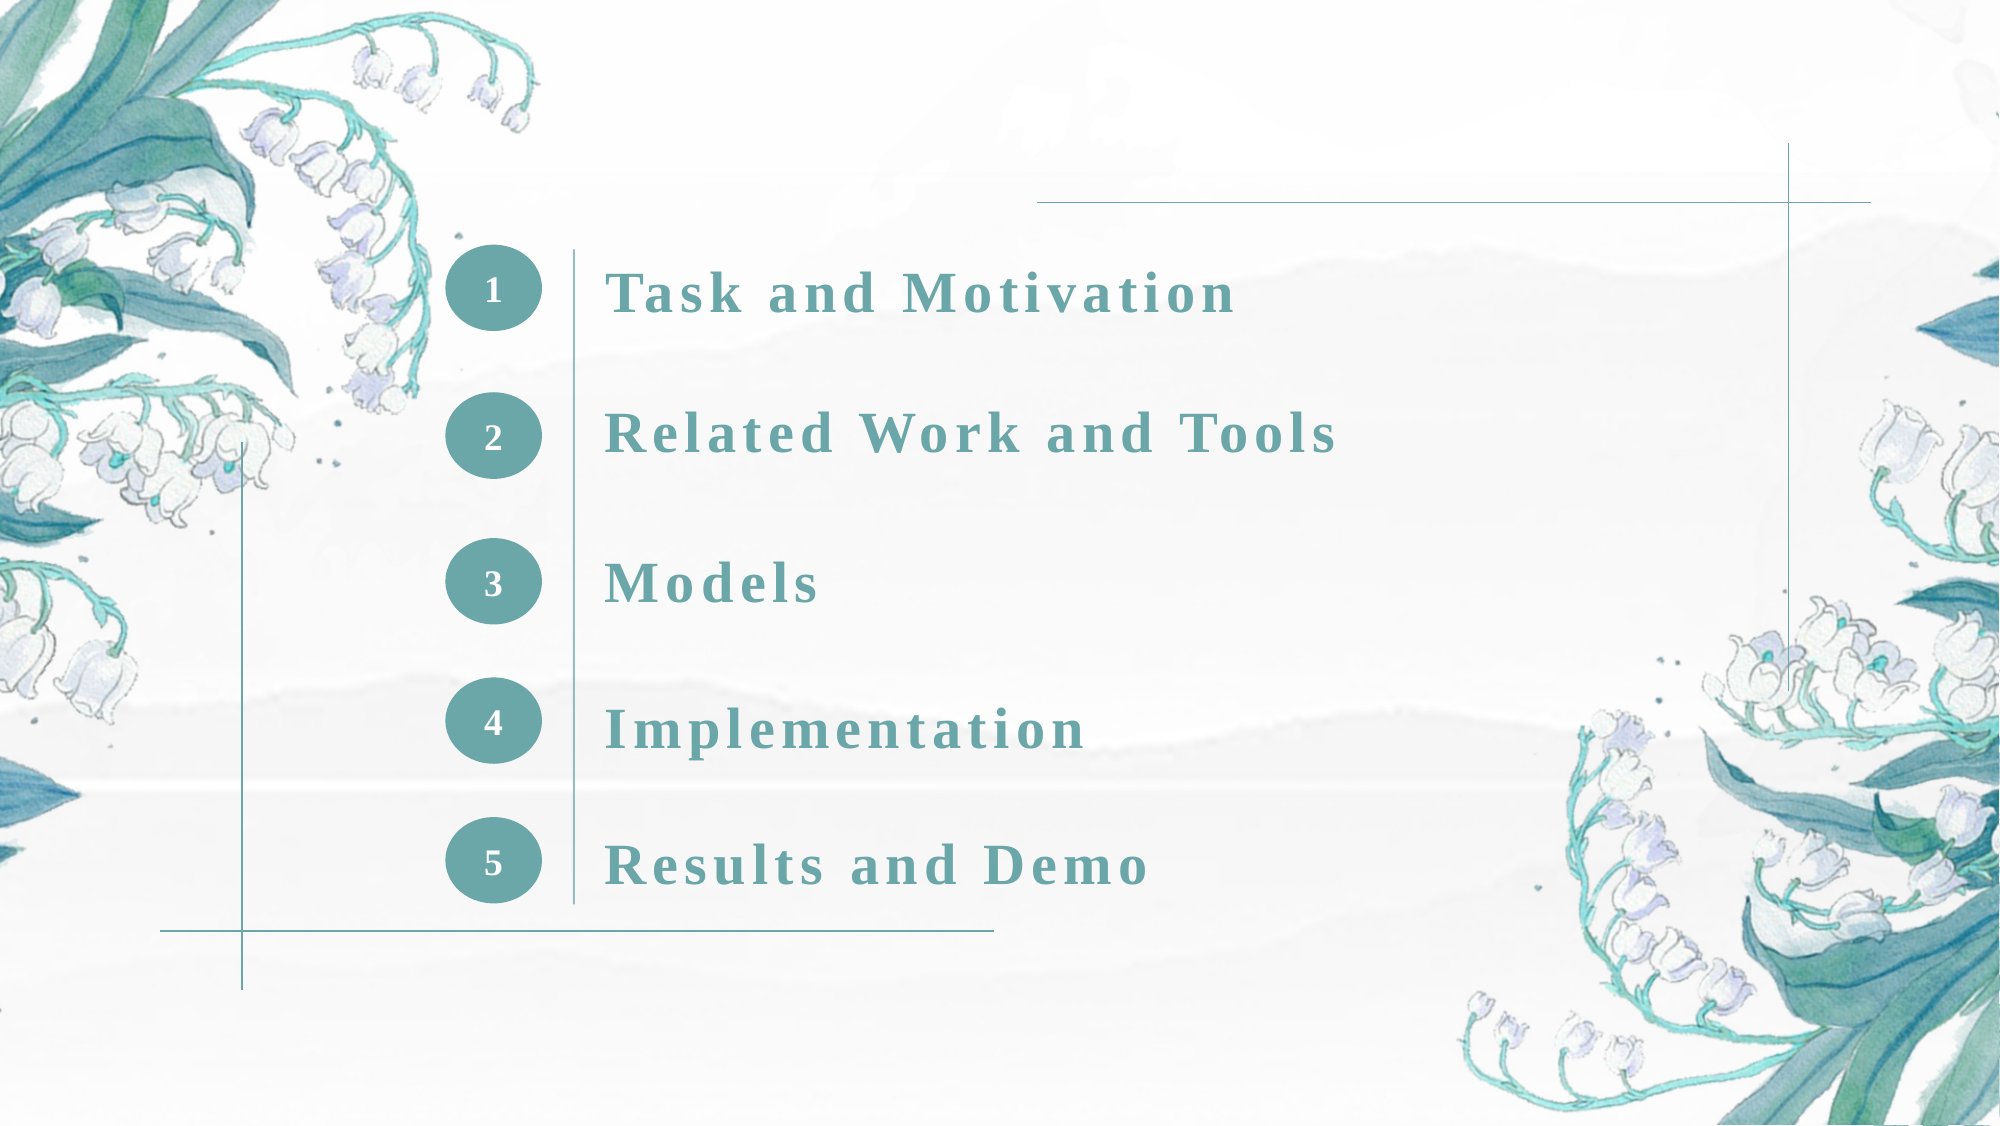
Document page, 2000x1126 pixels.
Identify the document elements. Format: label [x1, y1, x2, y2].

text_box [1036, 143, 1871, 692]
text_box [445, 244, 1676, 905]
text_box [159, 442, 994, 991]
picture [0, 0, 2000, 1126]
